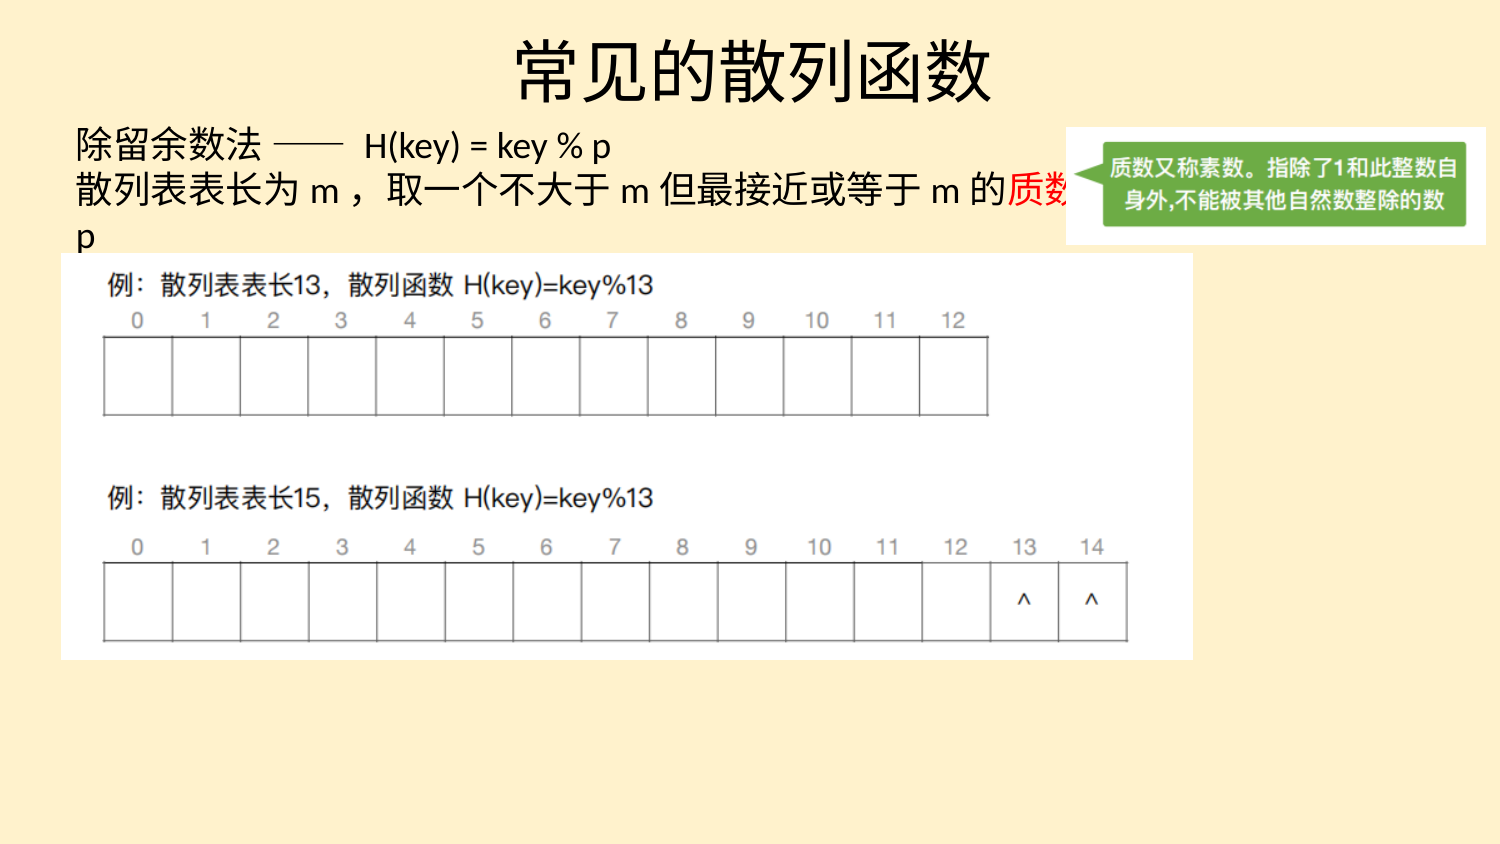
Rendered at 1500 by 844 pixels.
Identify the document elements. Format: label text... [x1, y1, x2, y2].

picture [0, 0, 1500, 844]
text_box 除留余数法 —— H(key) = key % p 散列表表⻓为m，取⼀个不⼤于m但最接近或等于m的质数p [61, 113, 1120, 252]
text_box 常⻅的散列函数 [366, 0, 1139, 125]
